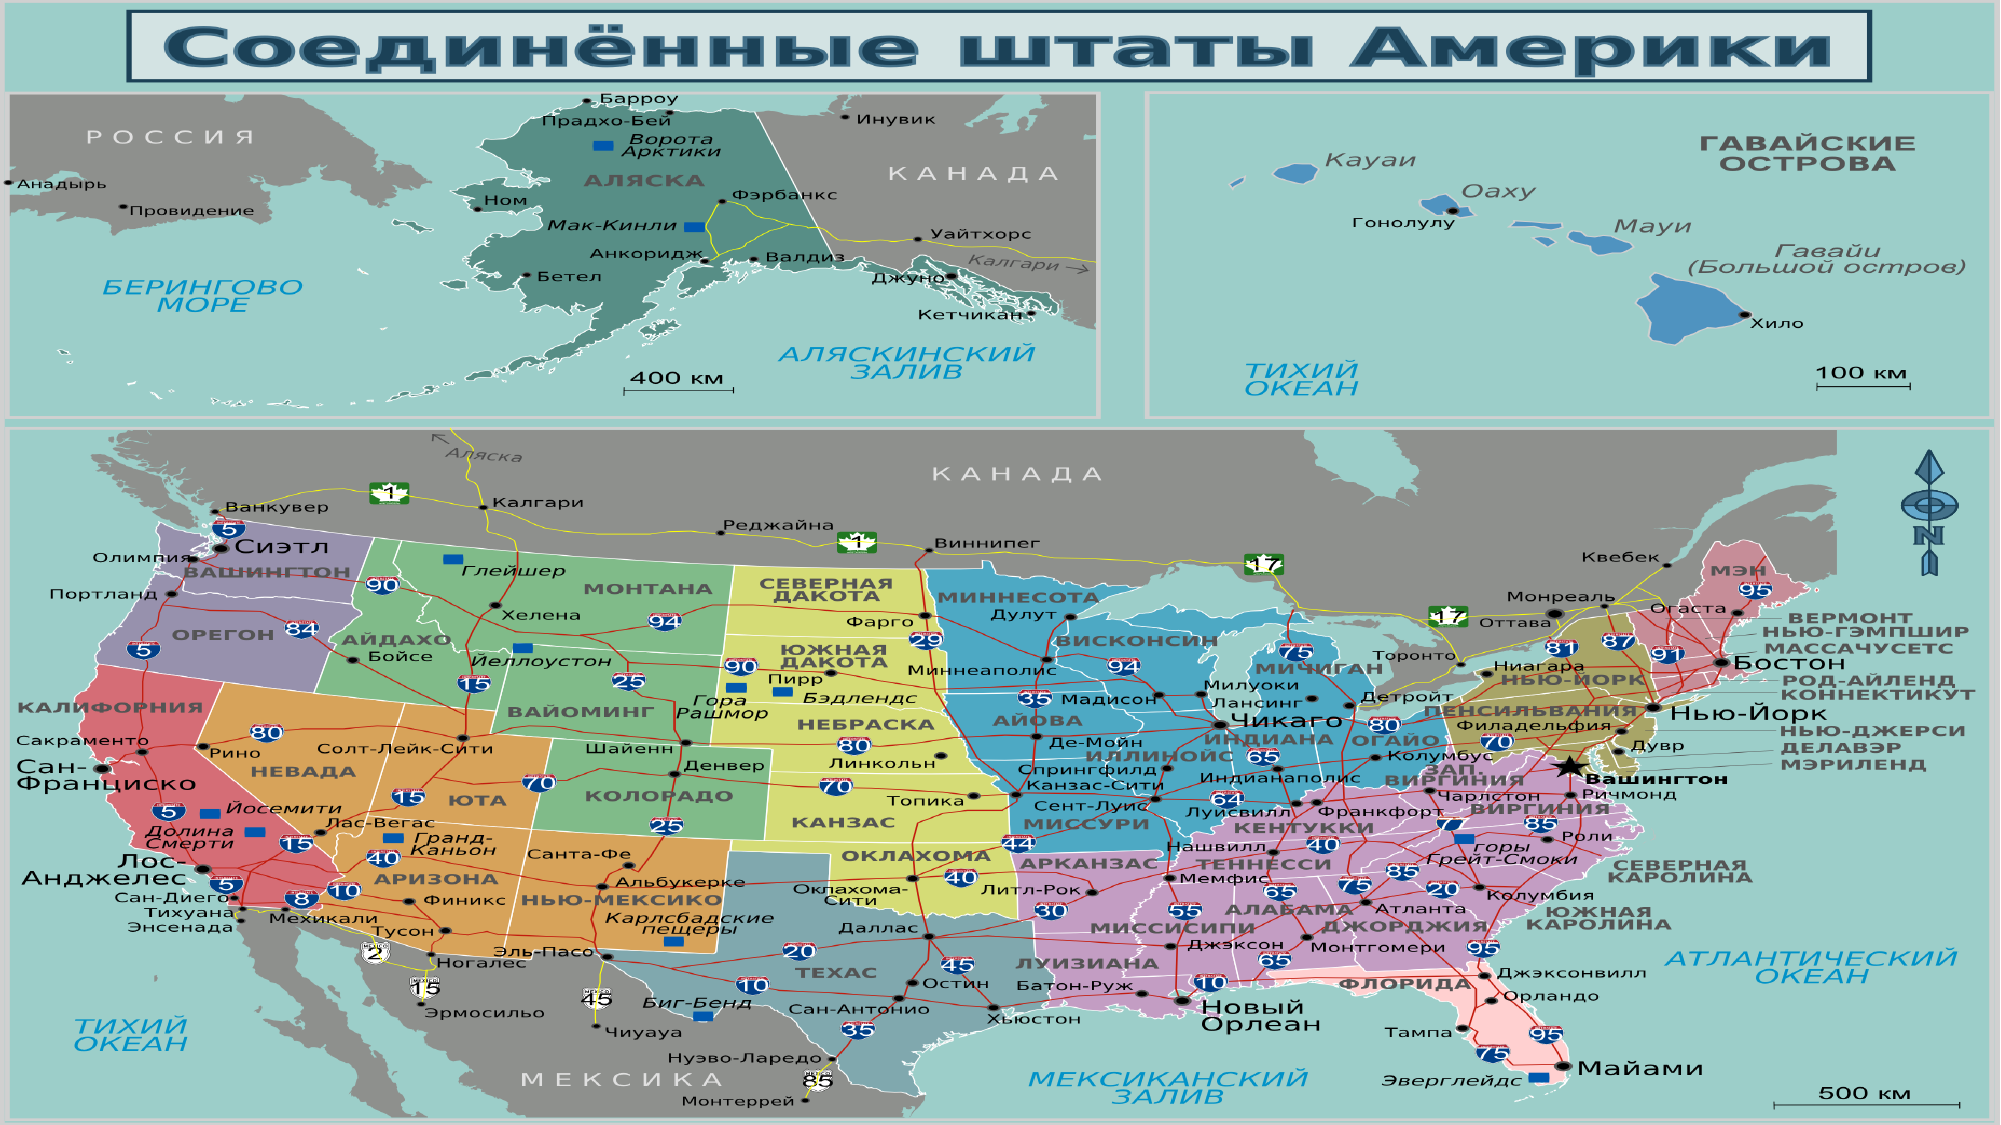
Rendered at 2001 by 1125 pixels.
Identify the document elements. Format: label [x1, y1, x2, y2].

list [0, 0, 2000, 1125]
